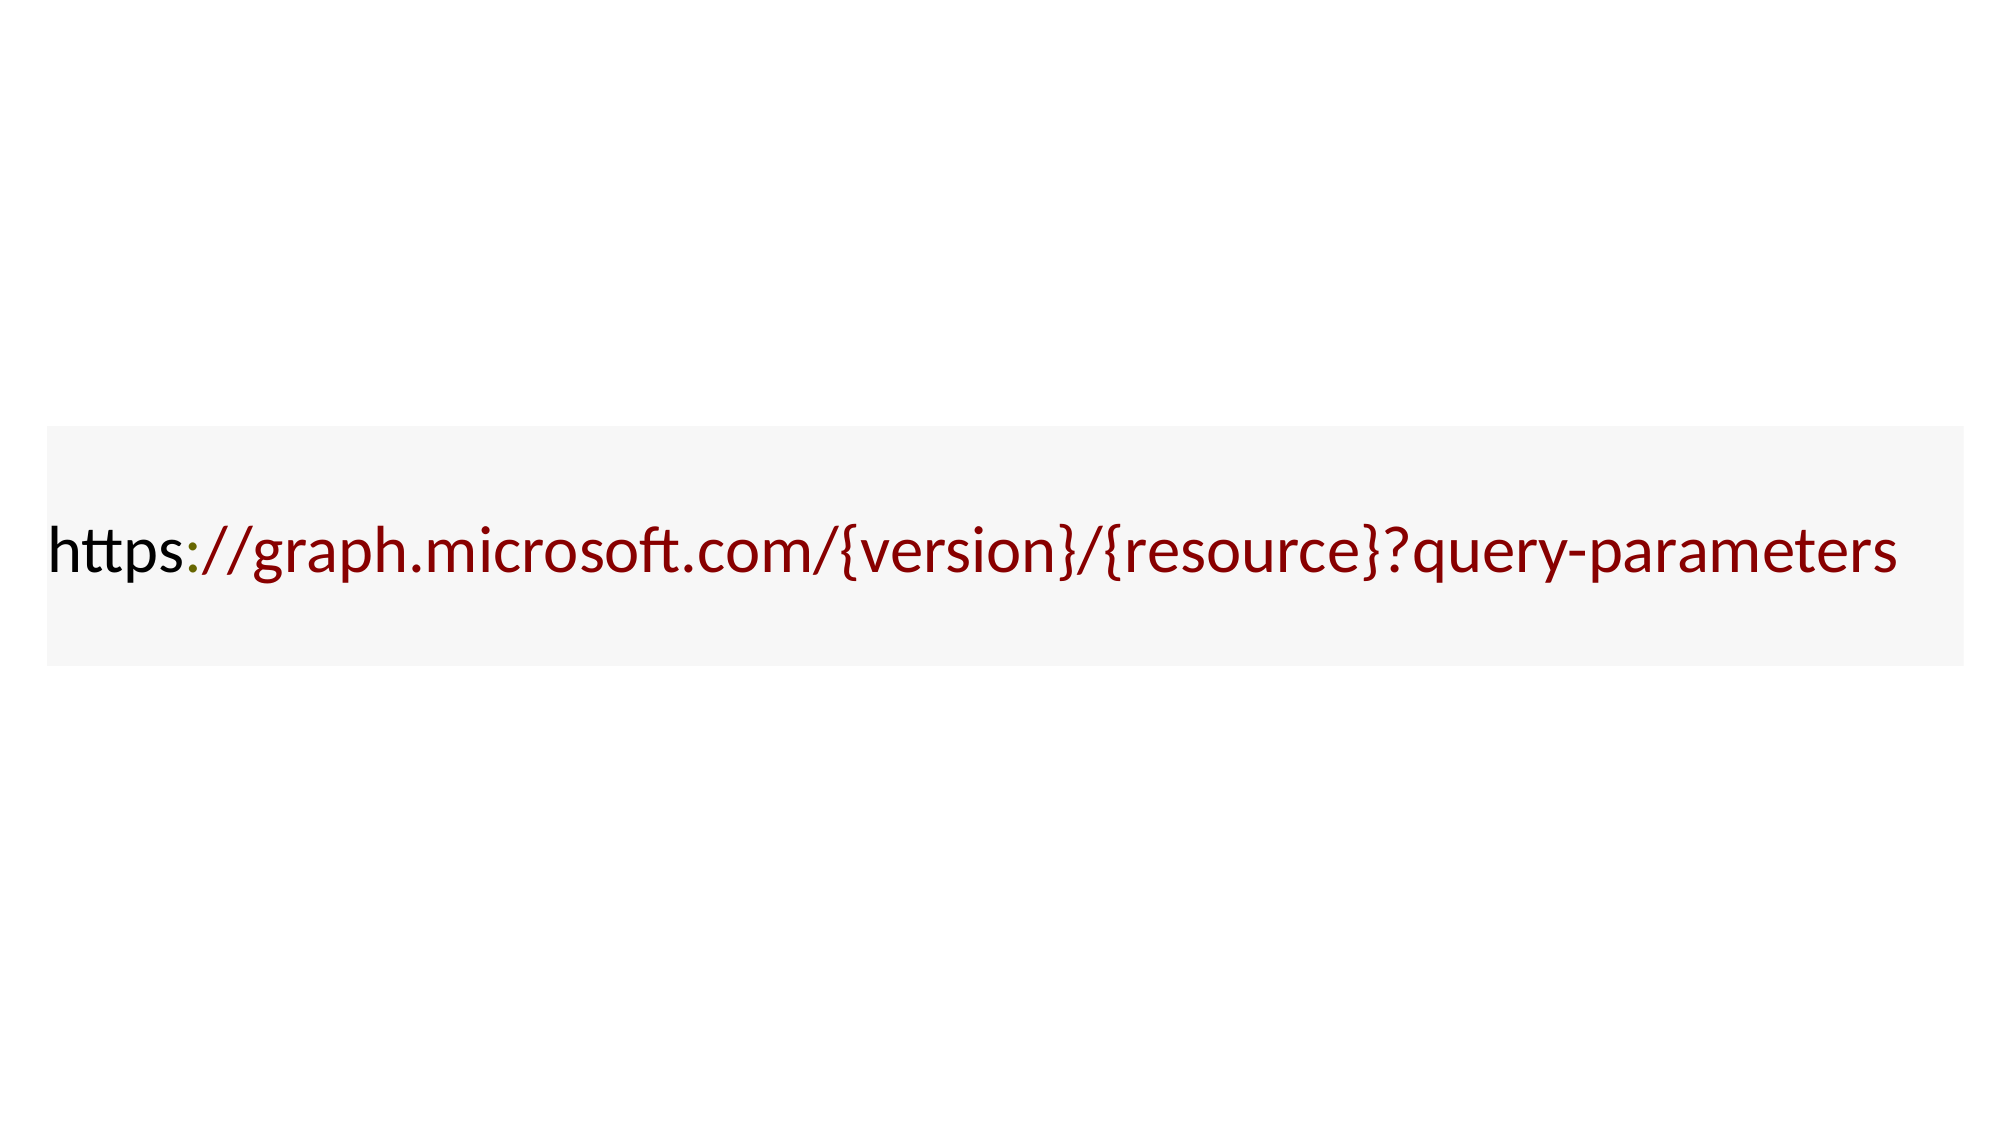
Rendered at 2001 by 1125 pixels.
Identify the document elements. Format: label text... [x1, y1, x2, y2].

title https://graph.microsoft.com/{version}/{resource}?query-parameters [47, 426, 1964, 666]
